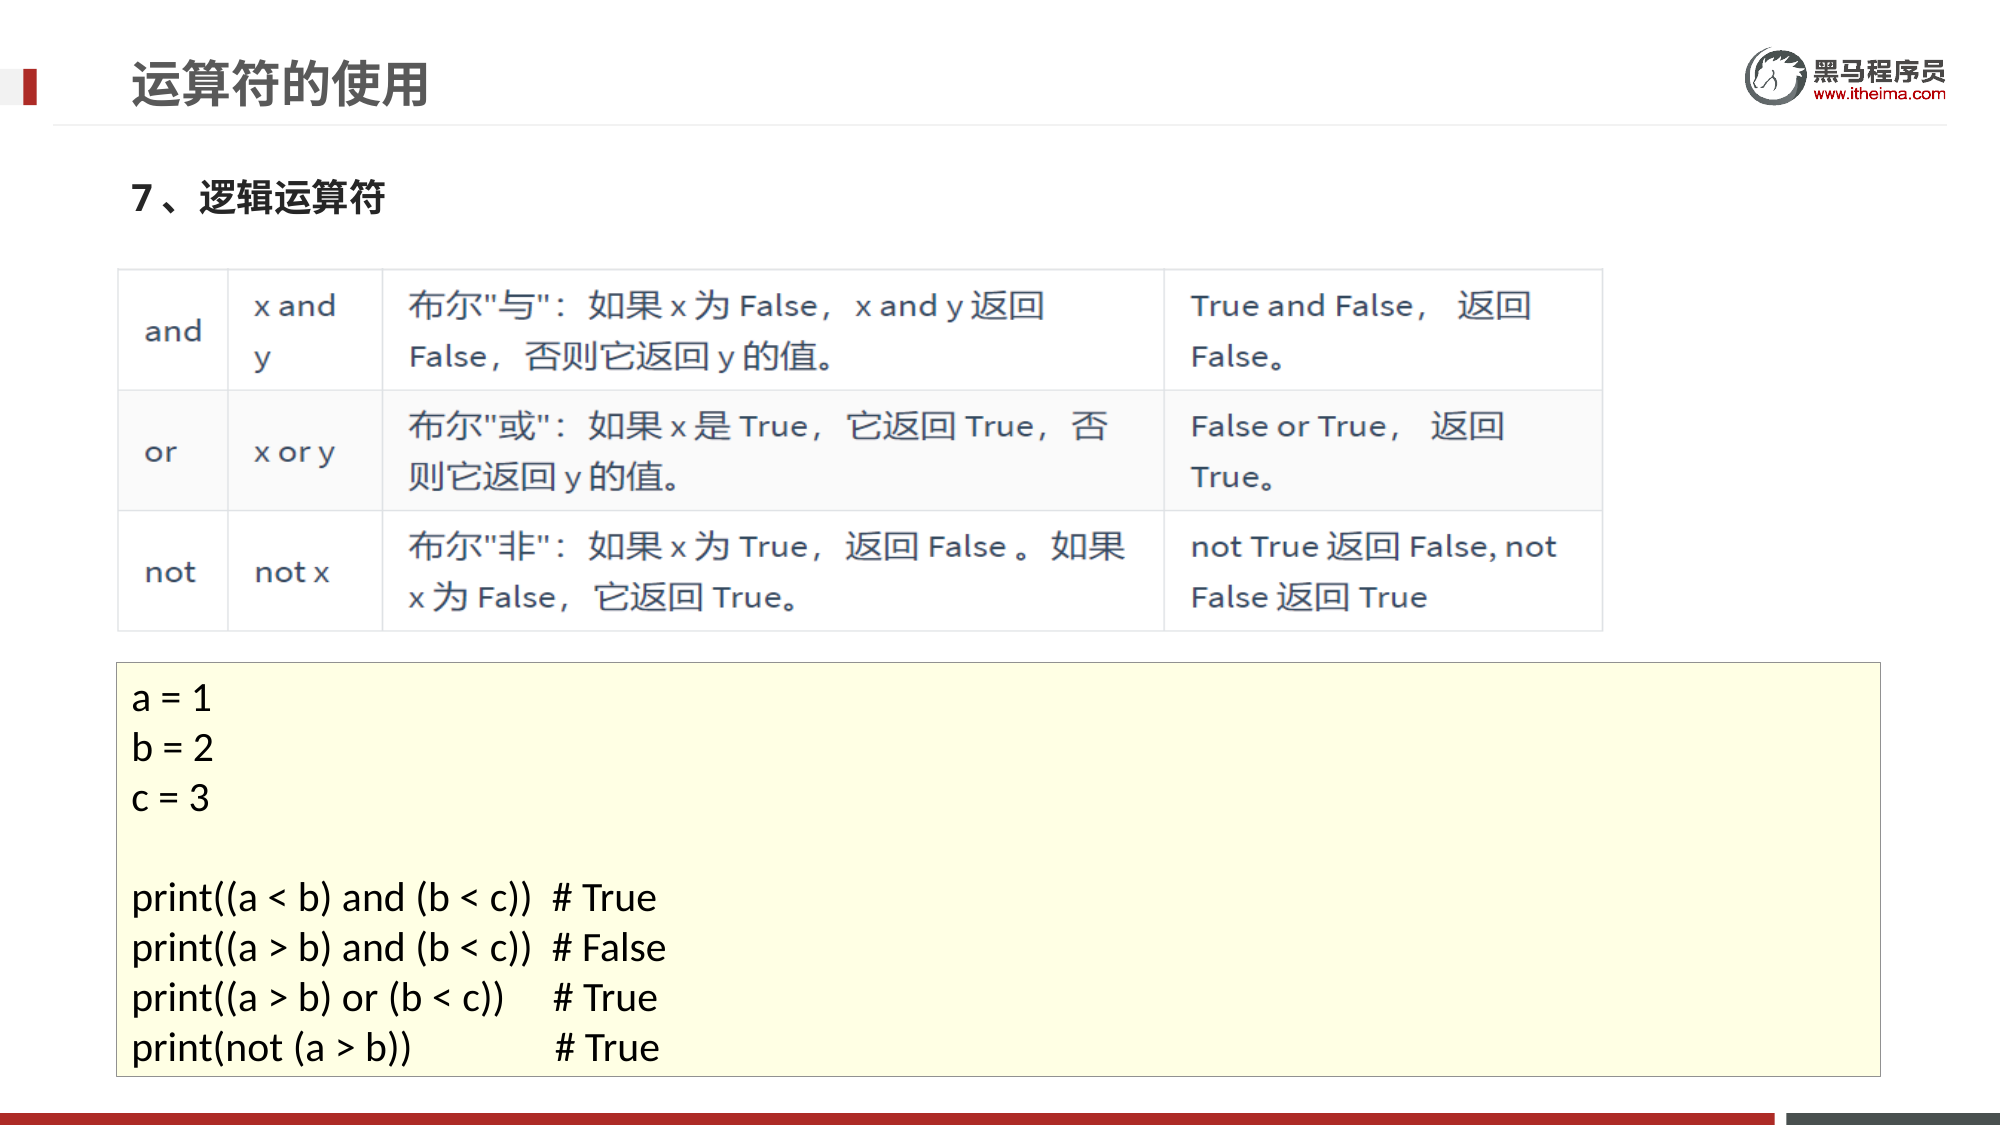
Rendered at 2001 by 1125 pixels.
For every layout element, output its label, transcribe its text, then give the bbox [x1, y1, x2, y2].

picture [1744, 46, 1946, 106]
title 运算符的使用 [116, 40, 1556, 125]
text_box a = 1 b = 2 c = 3 print((a < b) and (b < c)) # True print((a > b) and (b < c)) # False print((a > b) or (b < c)) # True print(not (a > b)) # True [116, 661, 1880, 1077]
picture [116, 268, 1605, 633]
list 7、逻辑运算符 [116, 154, 1880, 239]
